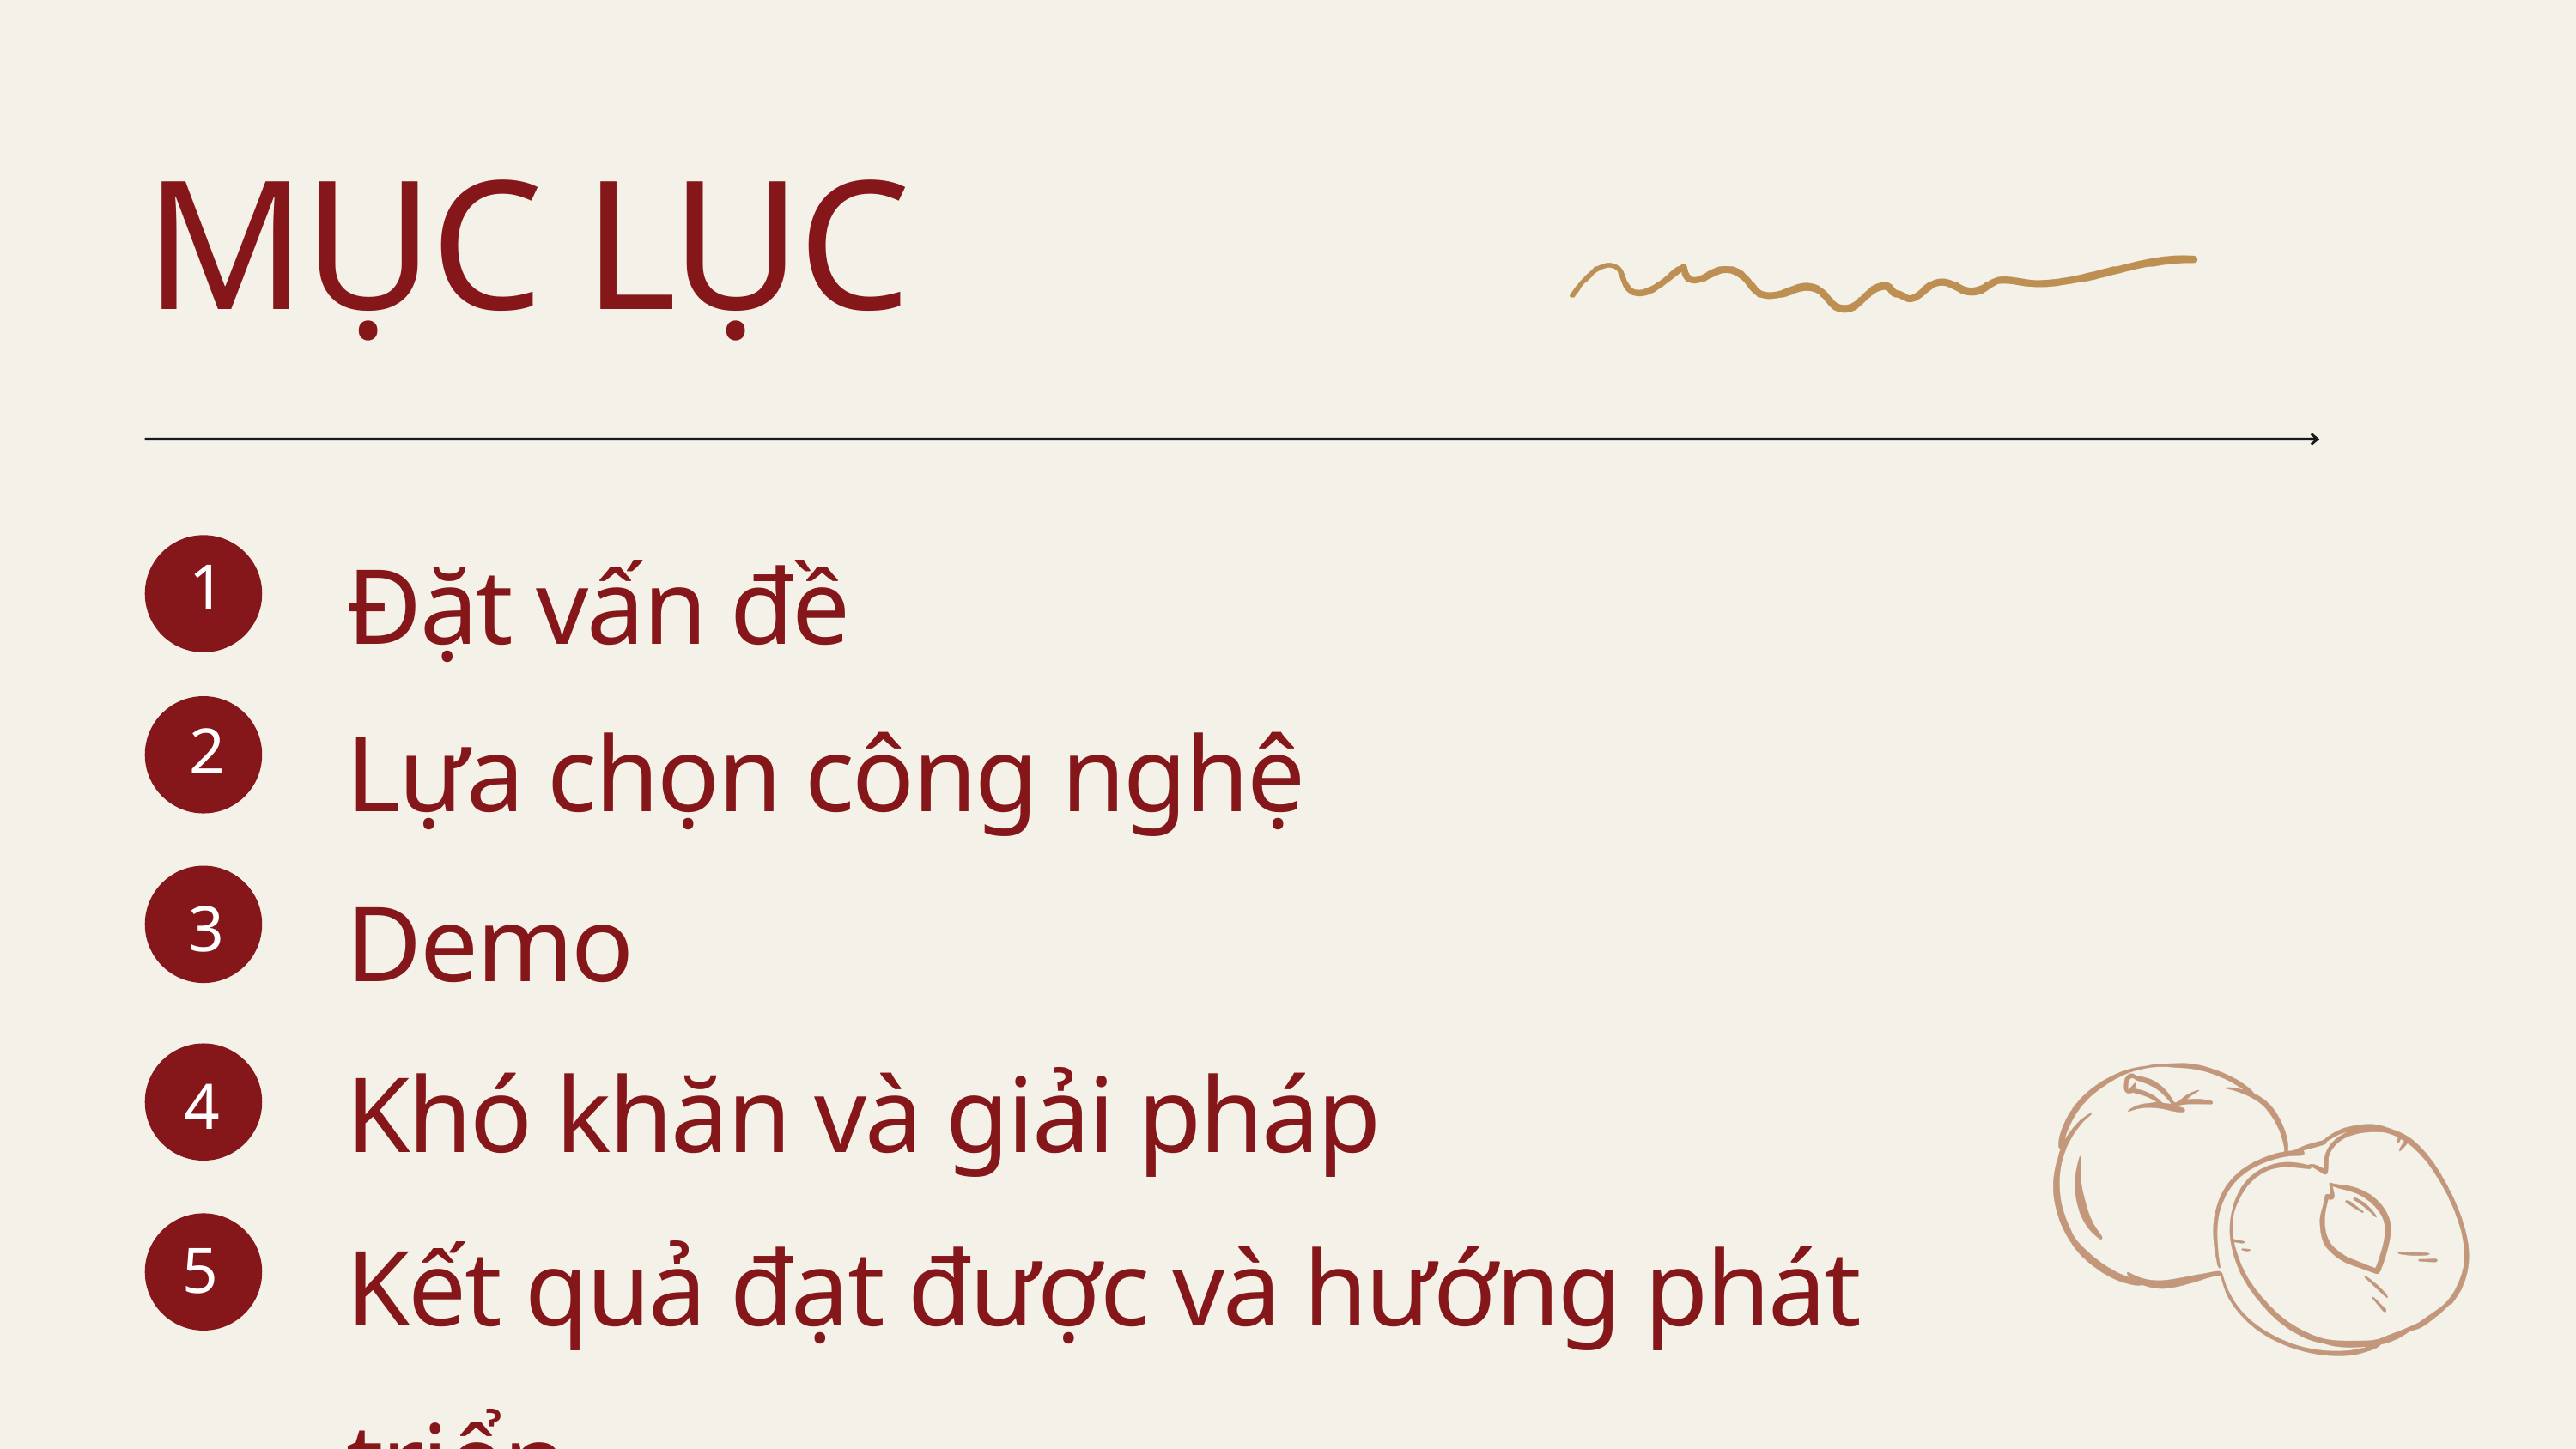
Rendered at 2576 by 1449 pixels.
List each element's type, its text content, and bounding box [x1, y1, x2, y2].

text_box Demo [346, 829, 1490, 1000]
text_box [144, 695, 263, 814]
text_box Đặt vấn đề [346, 491, 1210, 658]
text_box [2051, 1063, 2470, 1356]
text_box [144, 865, 263, 984]
text_box MỤC LỤC [144, 184, 1406, 345]
text_box Khó khăn và giải pháp [346, 1000, 1490, 1173]
text_box [1568, 252, 2198, 313]
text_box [144, 535, 263, 653]
text_box Kết quả đạt được và hướng phát triển [346, 1173, 1967, 1449]
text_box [144, 1213, 263, 1331]
text_box [144, 433, 2320, 446]
text_box Lựa chọn công nghệ [346, 658, 1490, 829]
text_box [144, 1043, 263, 1161]
